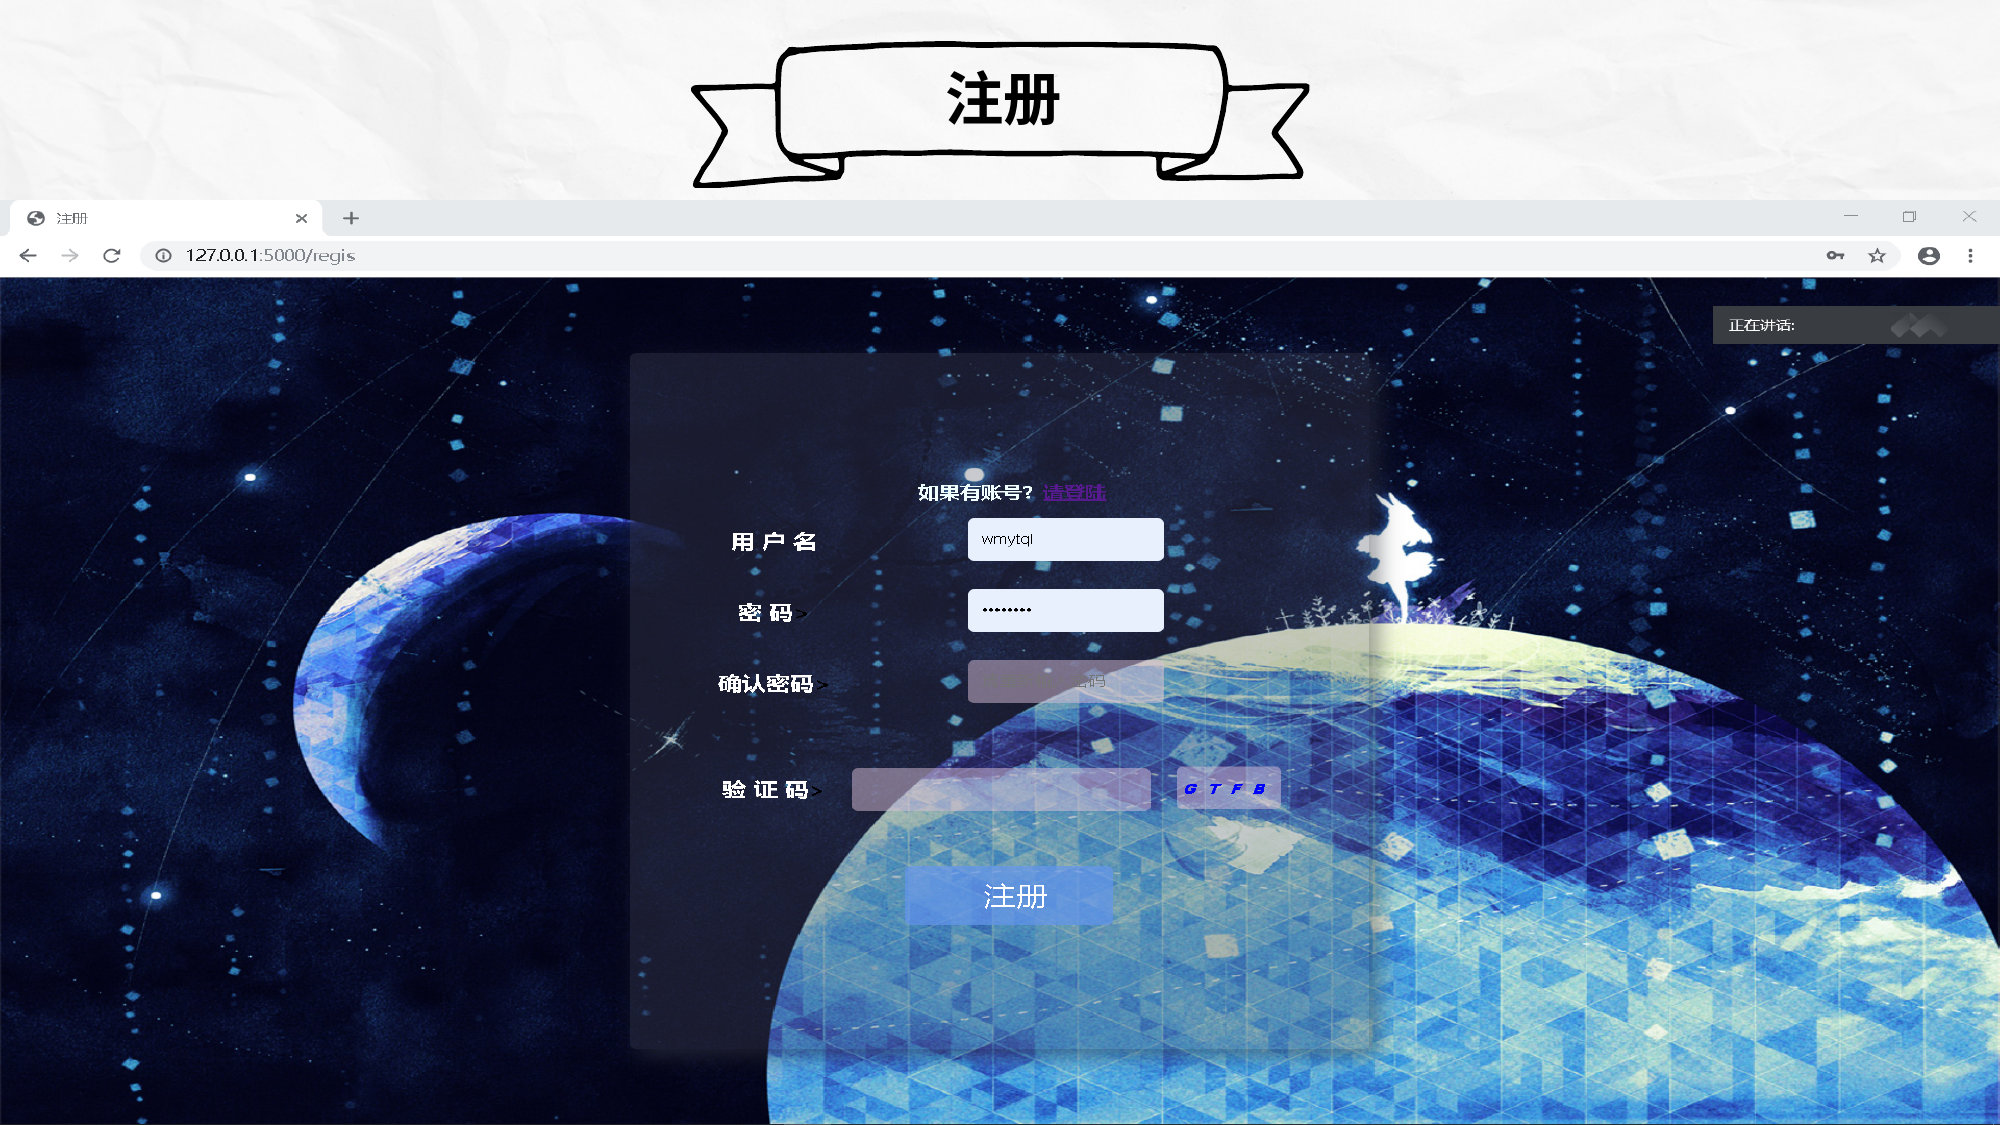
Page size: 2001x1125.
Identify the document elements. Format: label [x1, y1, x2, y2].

picture [0, 200, 2000, 1125]
text_box [690, 41, 1310, 189]
